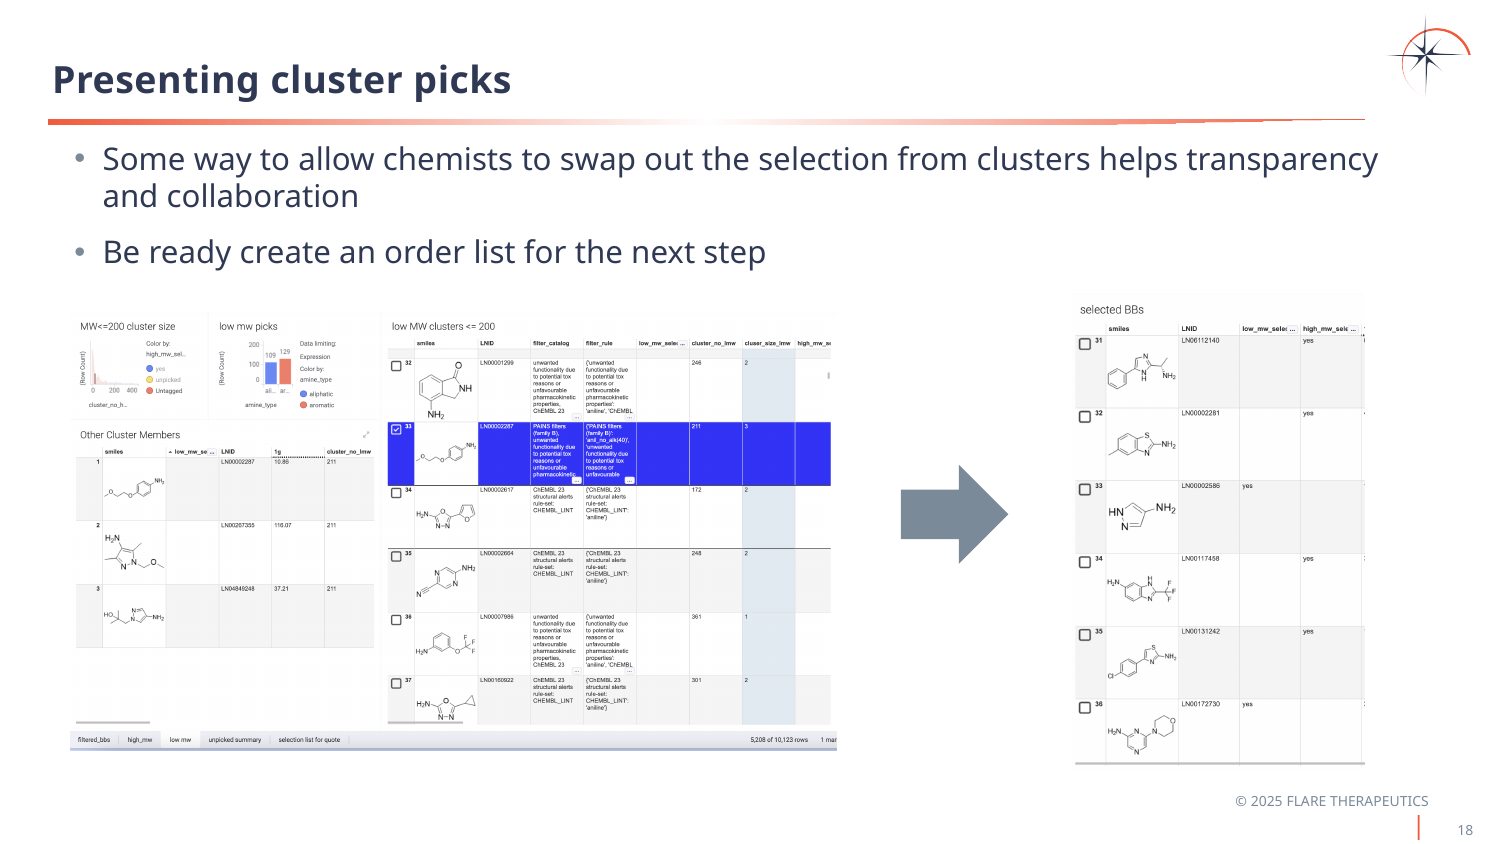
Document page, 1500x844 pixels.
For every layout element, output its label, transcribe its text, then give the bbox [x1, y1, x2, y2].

slide_number 18 [1442, 814, 1499, 844]
text_box [899, 462, 1010, 567]
picture [70, 312, 837, 751]
title Presenting cluster picks [37, 23, 1365, 110]
text_box Some way to allow chemists to swap out the selection from clusters helps transparency and collaboration Be ready create an order list for the next step [59, 131, 1434, 798]
picture [1383, 12, 1471, 98]
picture [1072, 293, 1365, 770]
